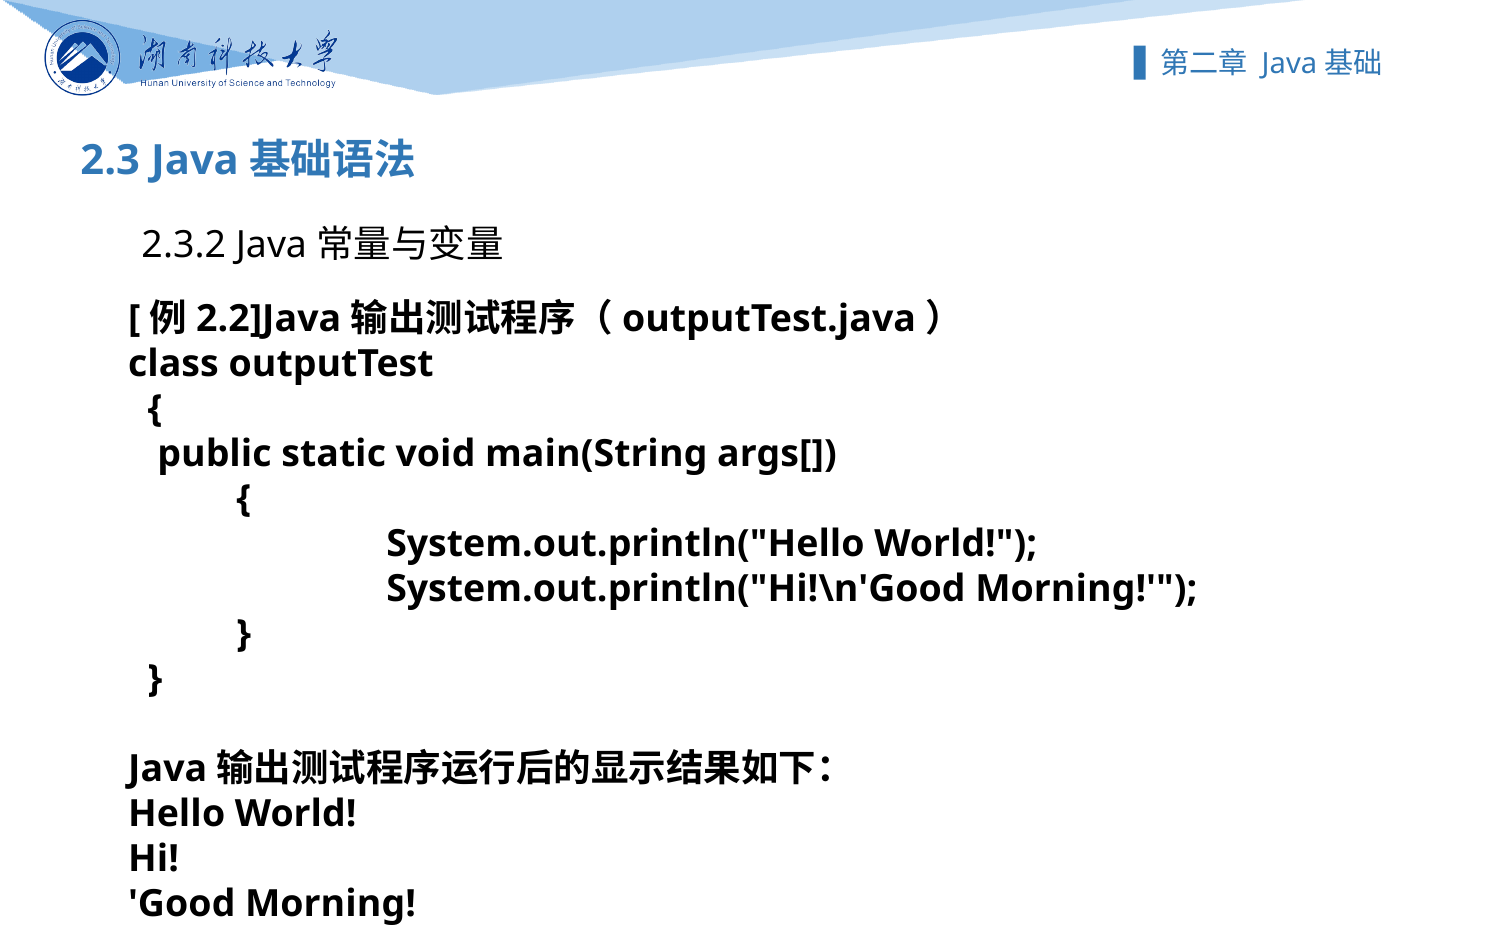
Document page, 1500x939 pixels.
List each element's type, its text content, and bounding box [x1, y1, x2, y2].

text_box 2.3.2 Java常量与变量 [126, 212, 937, 273]
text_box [1133, 37, 1486, 88]
text_box [例2.2]Java输出测试程序（outputTest.java） class outputTest { public static void main(String args[]) { System.out.println("Hello World!"); System.out.println("Hi!\n'Good Morning!'"); } } Java输出测试程序运行后的显示结果如下： Hello World! Hi! 'Good Morning! [71, 286, 1429, 932]
picture [0, 0, 1330, 99]
text_box 2.3 Java基础语法 [65, 125, 711, 191]
